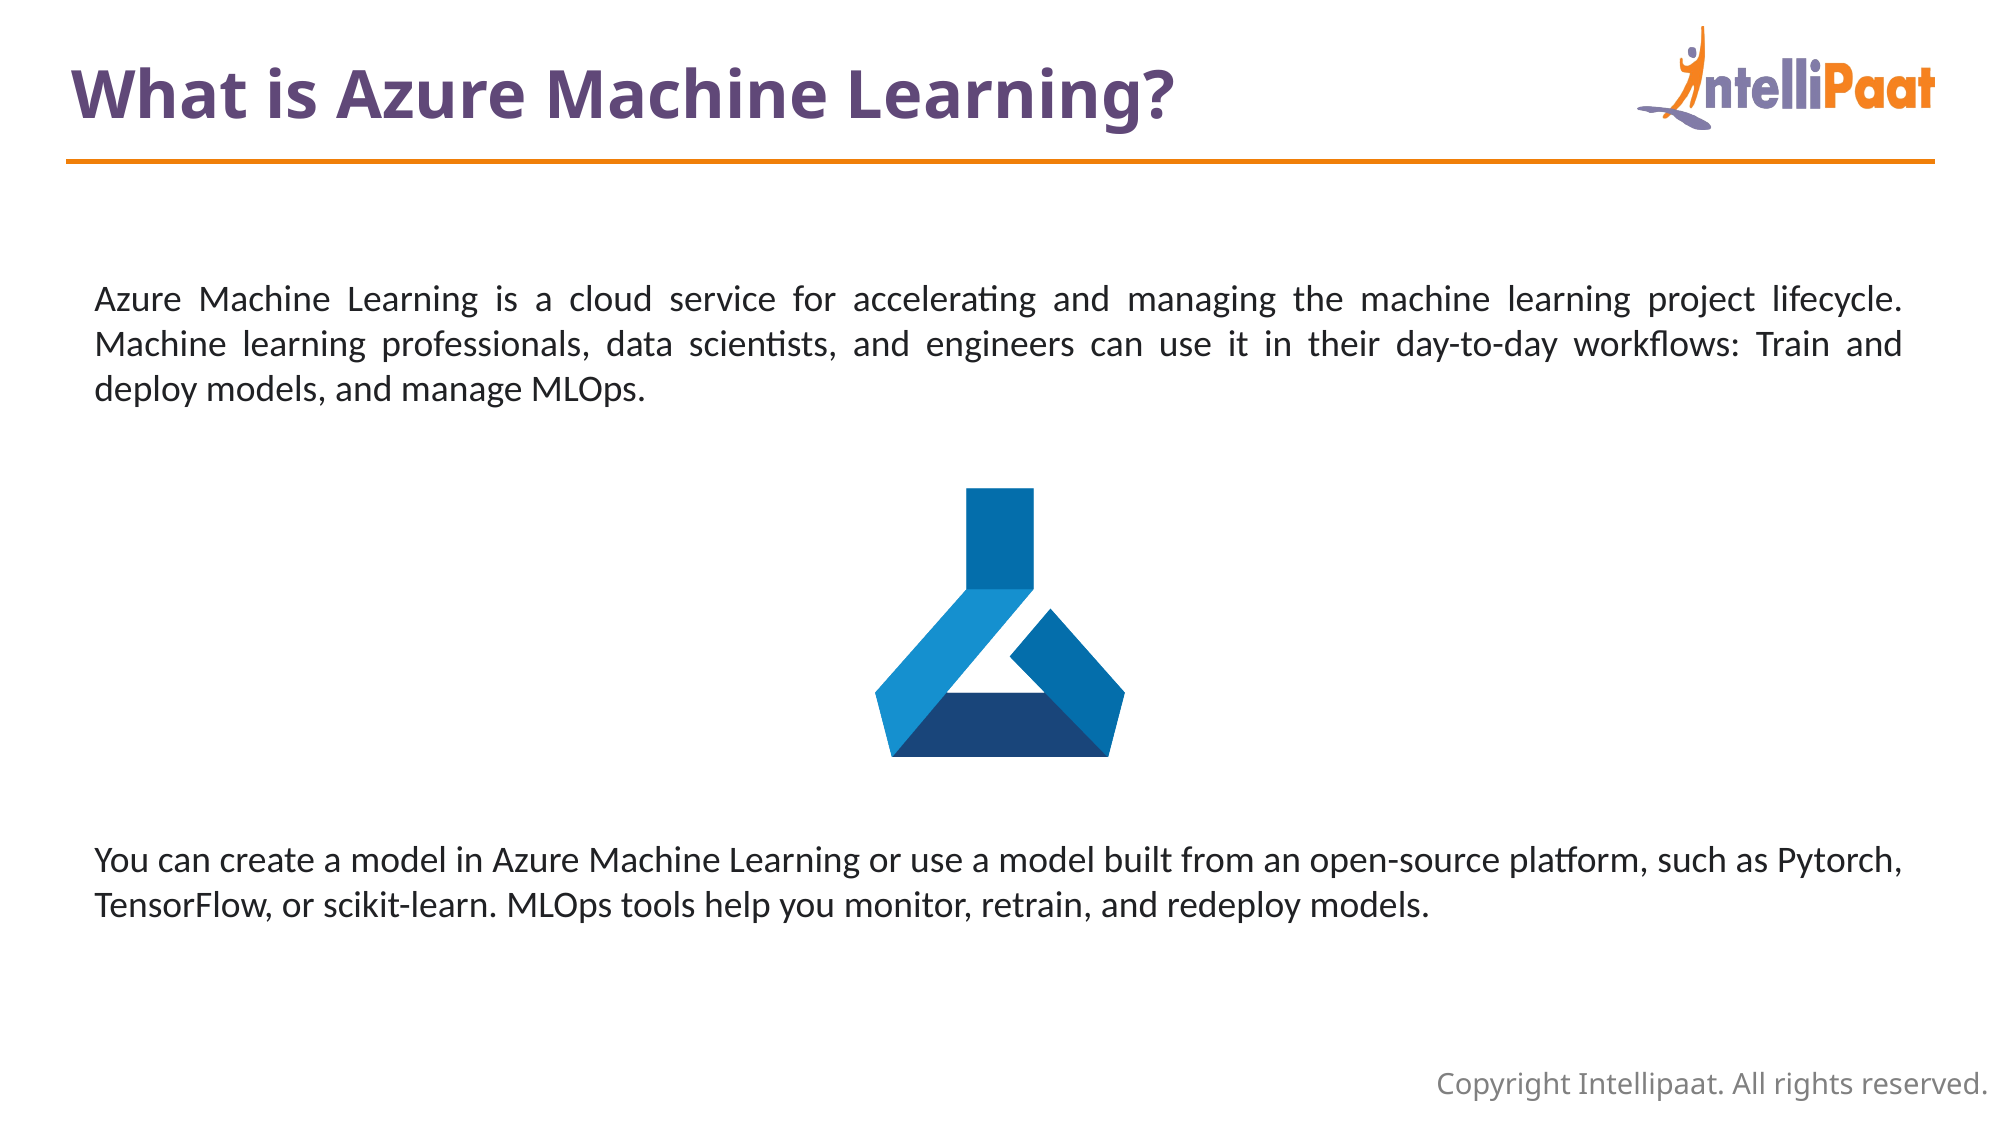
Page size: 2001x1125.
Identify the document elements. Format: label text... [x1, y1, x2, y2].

text_box You can create a model in Azure Machine Learning or use a model built from an open-source platform, such as Pytorch, TensorFlow, or scikit-learn. MLOps tools help you monitor, retrain, and redeploy models. [79, 827, 1921, 933]
text_box What is Azure Machine Learning? [71, 33, 1492, 160]
picture [1637, 26, 1935, 130]
picture [875, 488, 1125, 757]
text_box Azure Machine Learning is a cloud service for accelerating and managing the machine learning project lifecycle. Machine learning professionals, data scientists, and engineers can use it in their day-to-day workflows: Train and deploy models, and manage MLOps. [79, 266, 1921, 416]
